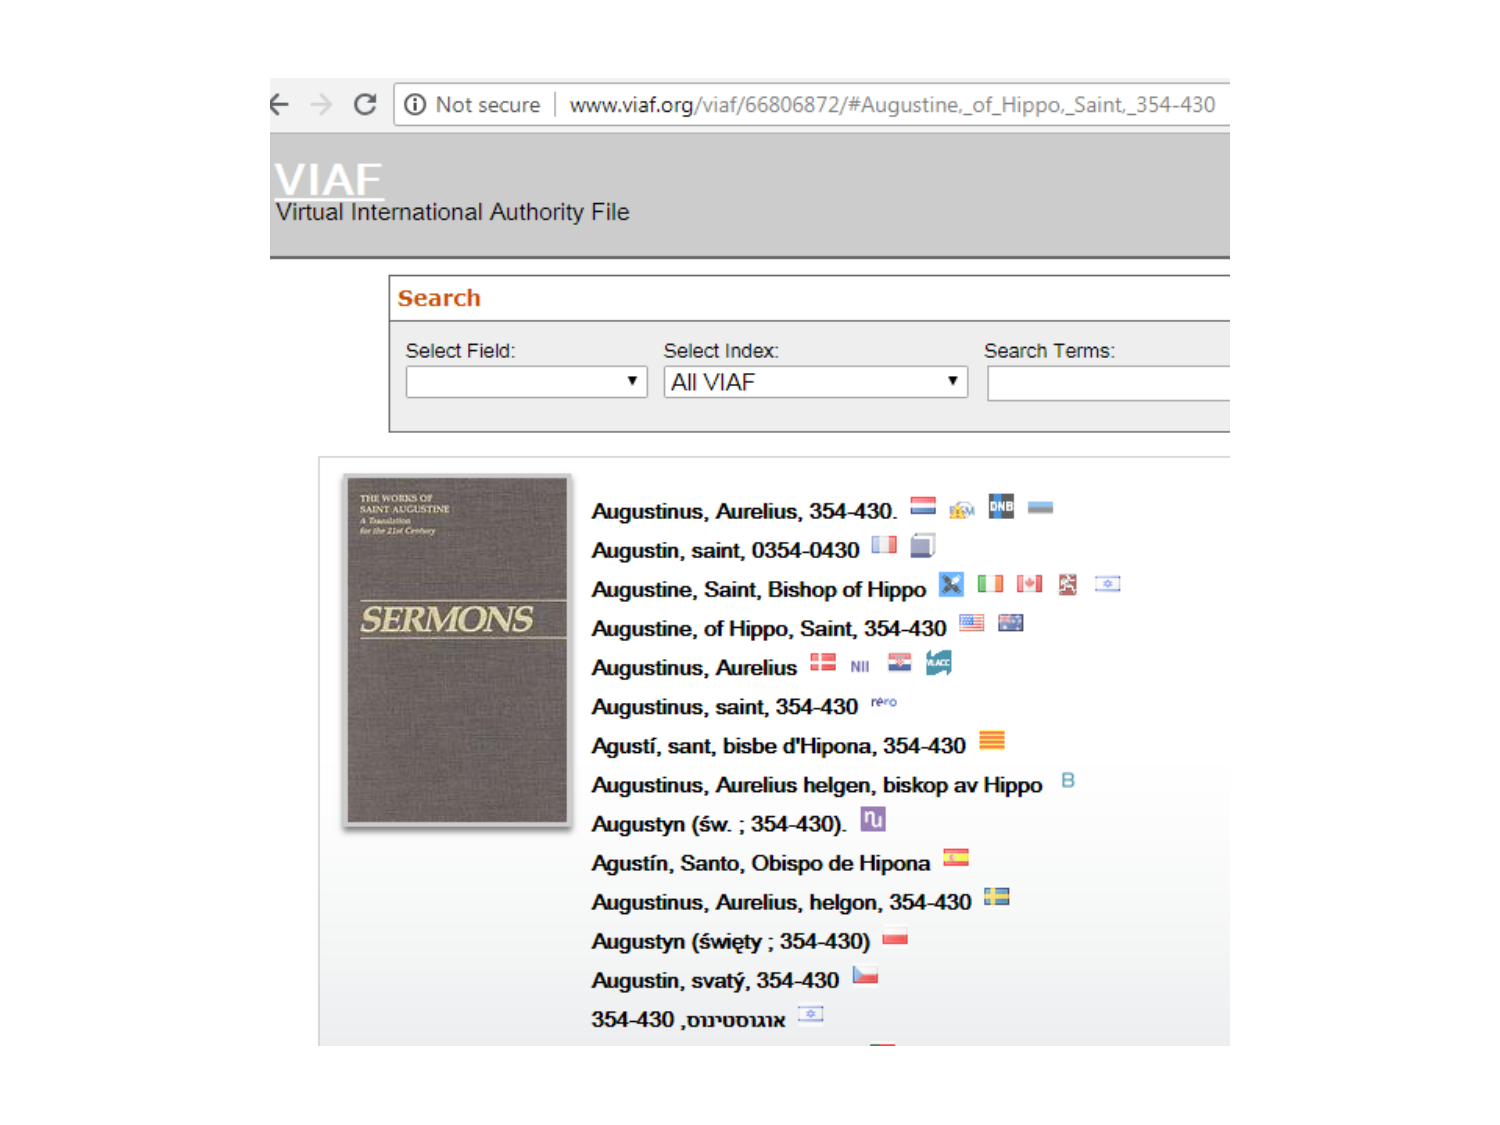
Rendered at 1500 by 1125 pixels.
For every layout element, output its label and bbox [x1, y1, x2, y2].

picture [270, 78, 1230, 1047]
